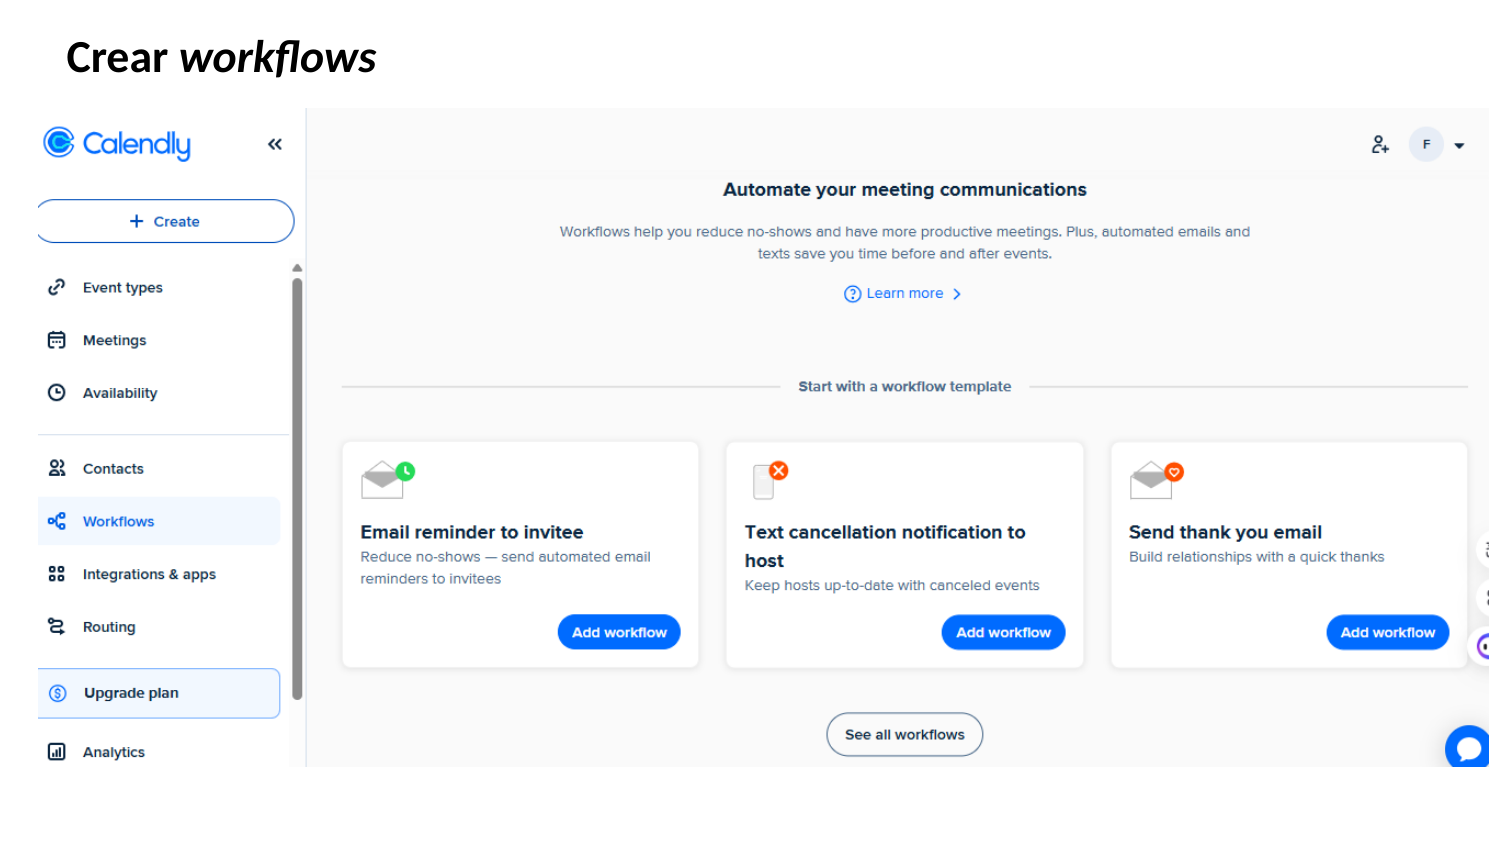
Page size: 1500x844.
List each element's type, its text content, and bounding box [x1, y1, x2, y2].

text_box Crear workflows [51, 11, 1133, 97]
picture [38, 108, 1489, 767]
